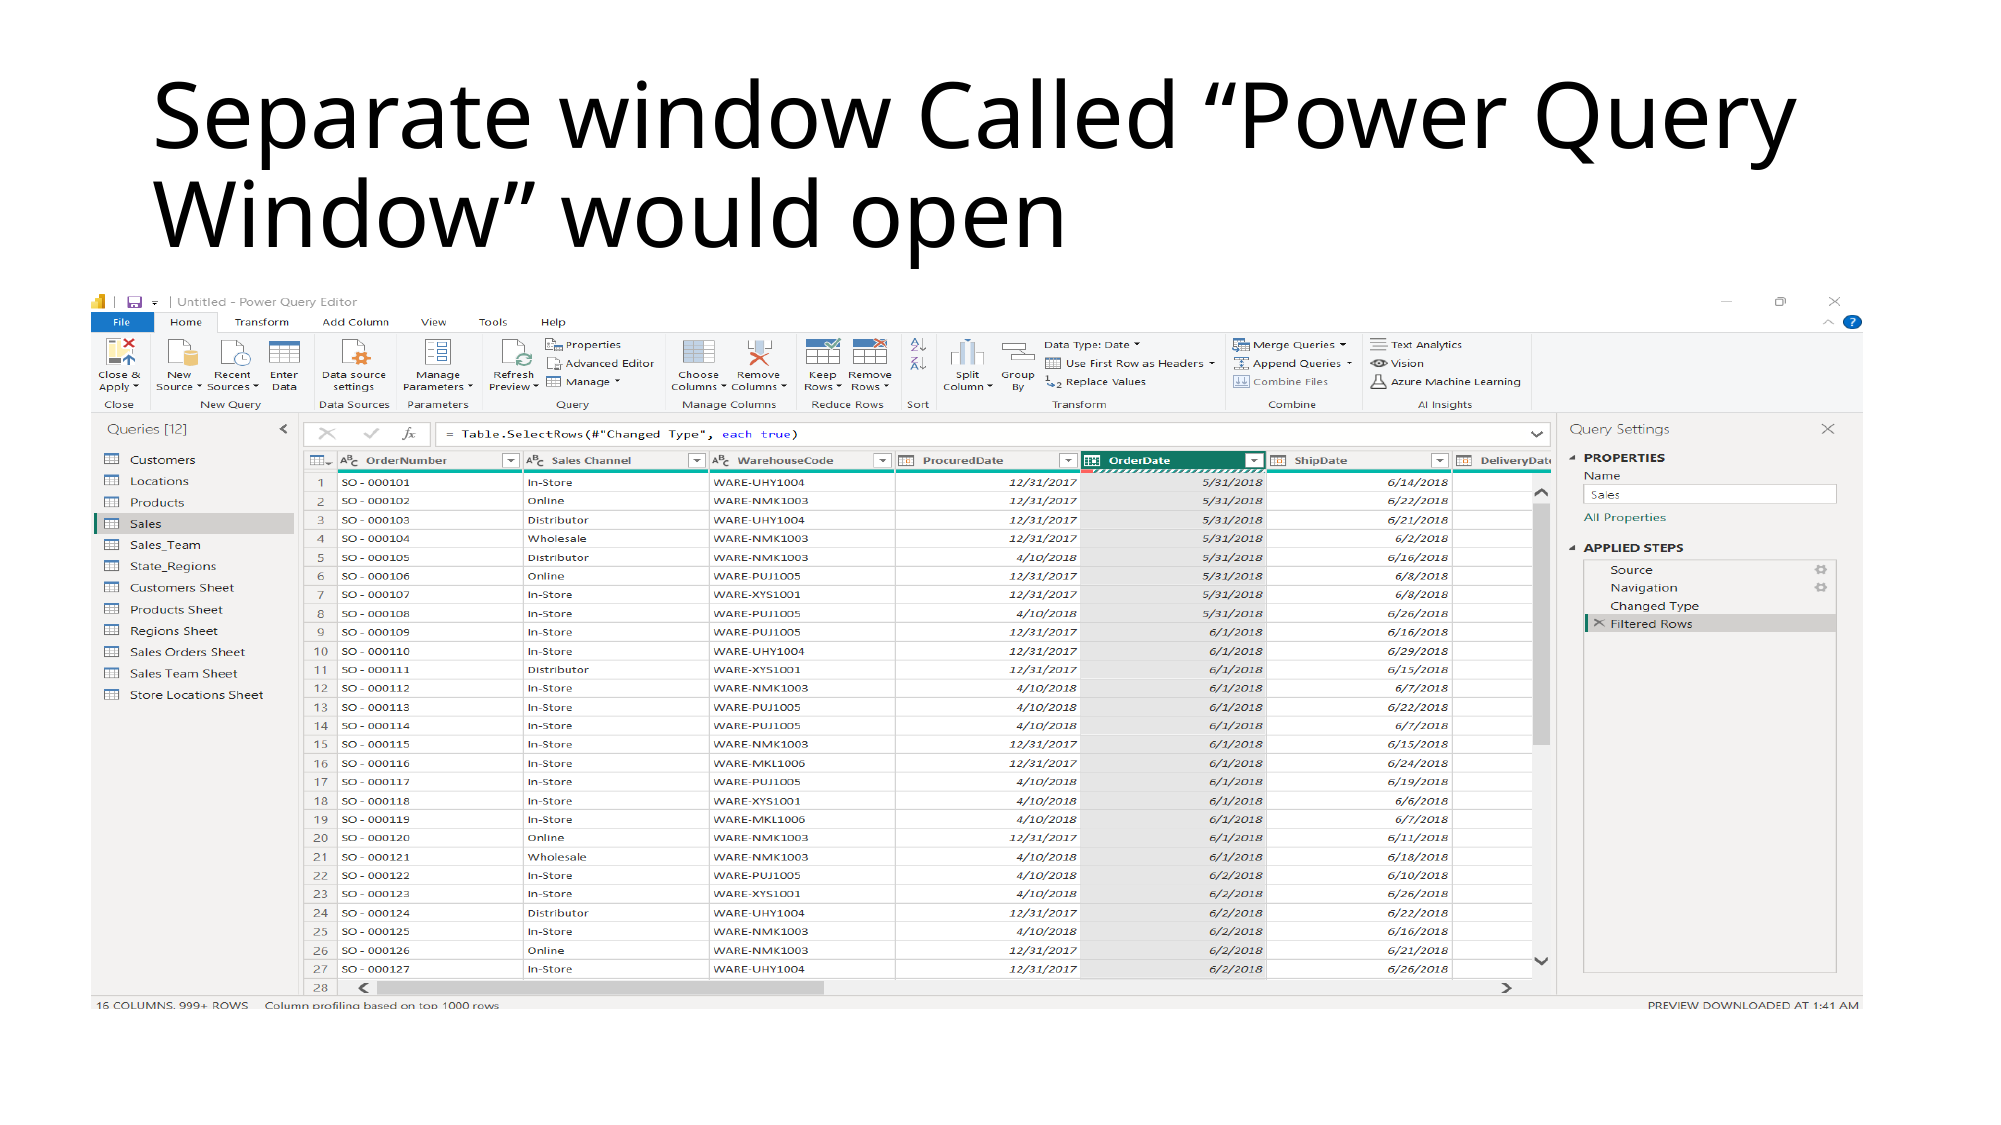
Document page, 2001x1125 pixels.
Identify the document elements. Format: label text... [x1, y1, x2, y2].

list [91, 295, 1863, 1009]
title Separate window Called “Power Query Window” would open [137, 59, 1863, 278]
